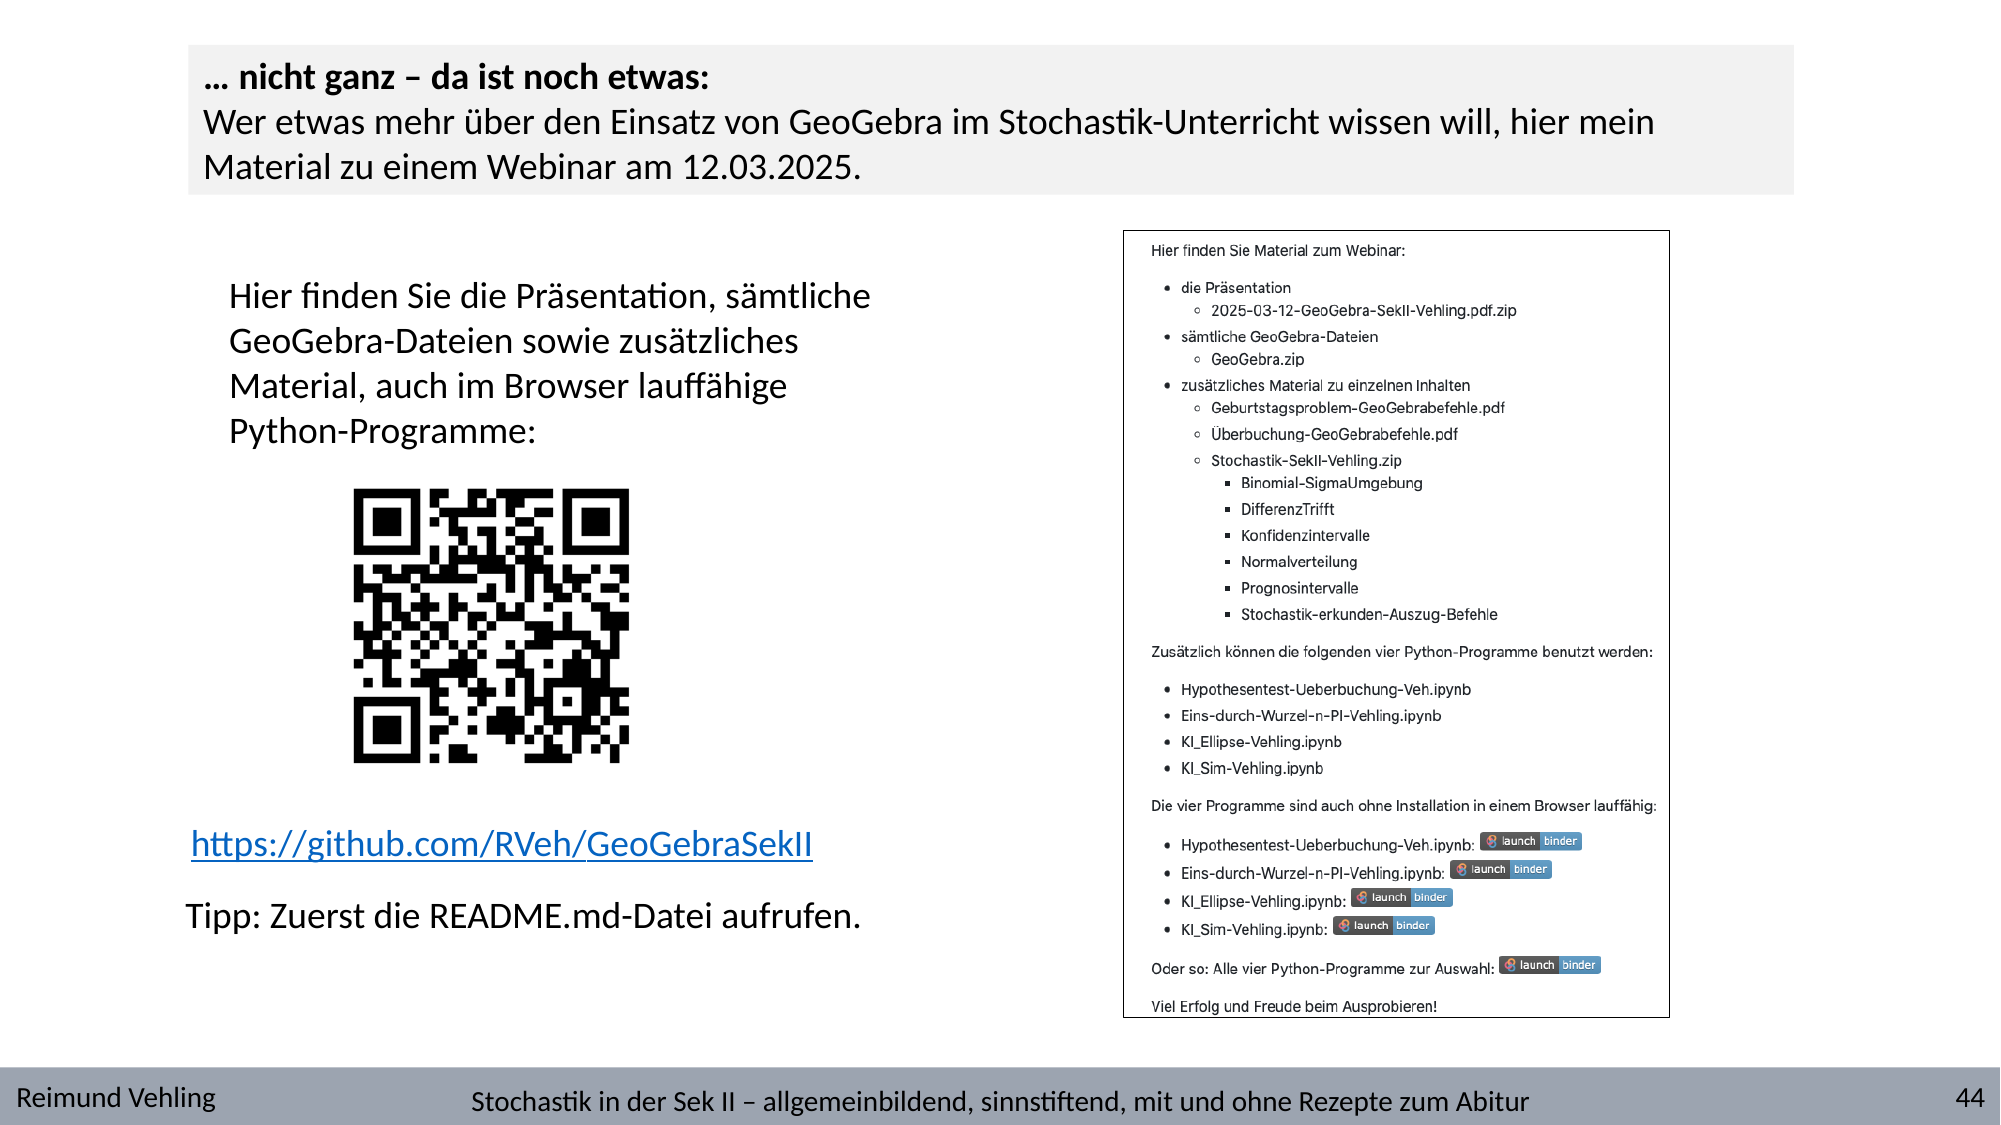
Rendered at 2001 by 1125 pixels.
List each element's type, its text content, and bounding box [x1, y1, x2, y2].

picture [316, 451, 667, 801]
picture [1124, 230, 1670, 1017]
text_box Tipp: Zuerst die README.md-Datei aufrufen. [170, 883, 906, 944]
text_box … nicht ganz – da ist noch etwas: Wer etwas mehr über den Einsatz von GeoGebra im Stochastik-Unterricht wissen will, hier mein Material zu einem Webinar am 12.03.2025. [188, 44, 1794, 195]
text_box Hier finden Sie die Präsentation, sämtliche GeoGebra-Dateien sowie zusätzliches Material, auch im Browser lauffähige Python-Programme: [214, 263, 895, 459]
text_box https://github.com/RVeh/GeoGebraSekII [176, 811, 857, 872]
